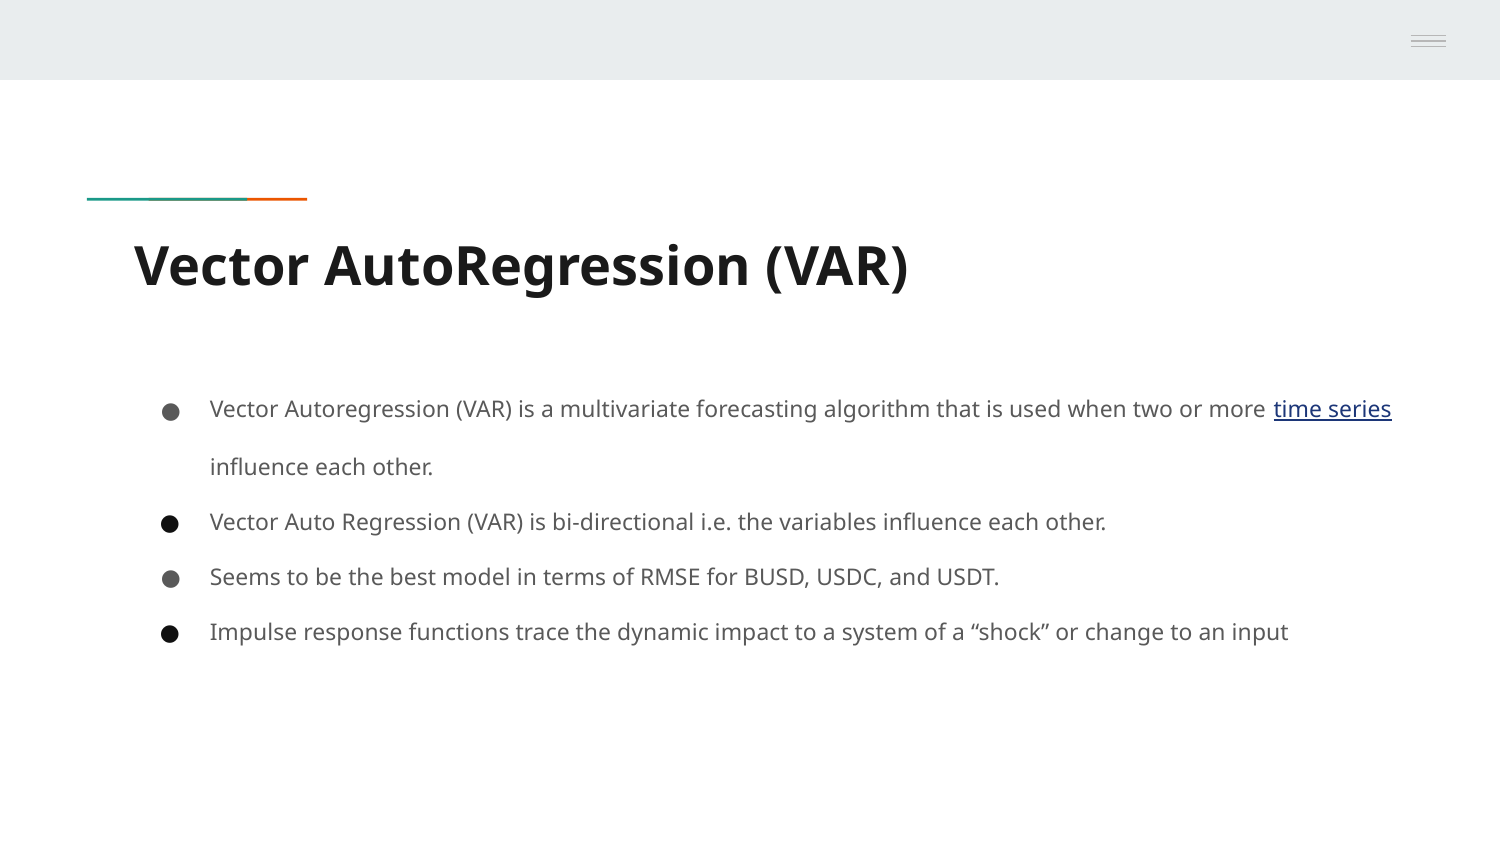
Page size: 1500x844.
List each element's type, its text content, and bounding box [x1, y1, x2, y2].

title Vector AutoRegression (VAR) [119, 216, 1303, 310]
list Vector Autoregression (VAR) is a multivariate forecasting algorithm that is used when two or more time series influence each other. Vector Auto Regression (VAR) is bi-directional i.e. the variables influence each other. Seems to be the best model in terms of RMSE for BUSD, USDC, and USDT. Impulse response functions trace the dynamic impact to a system of a “shock” or change to an input [119, 348, 1423, 722]
